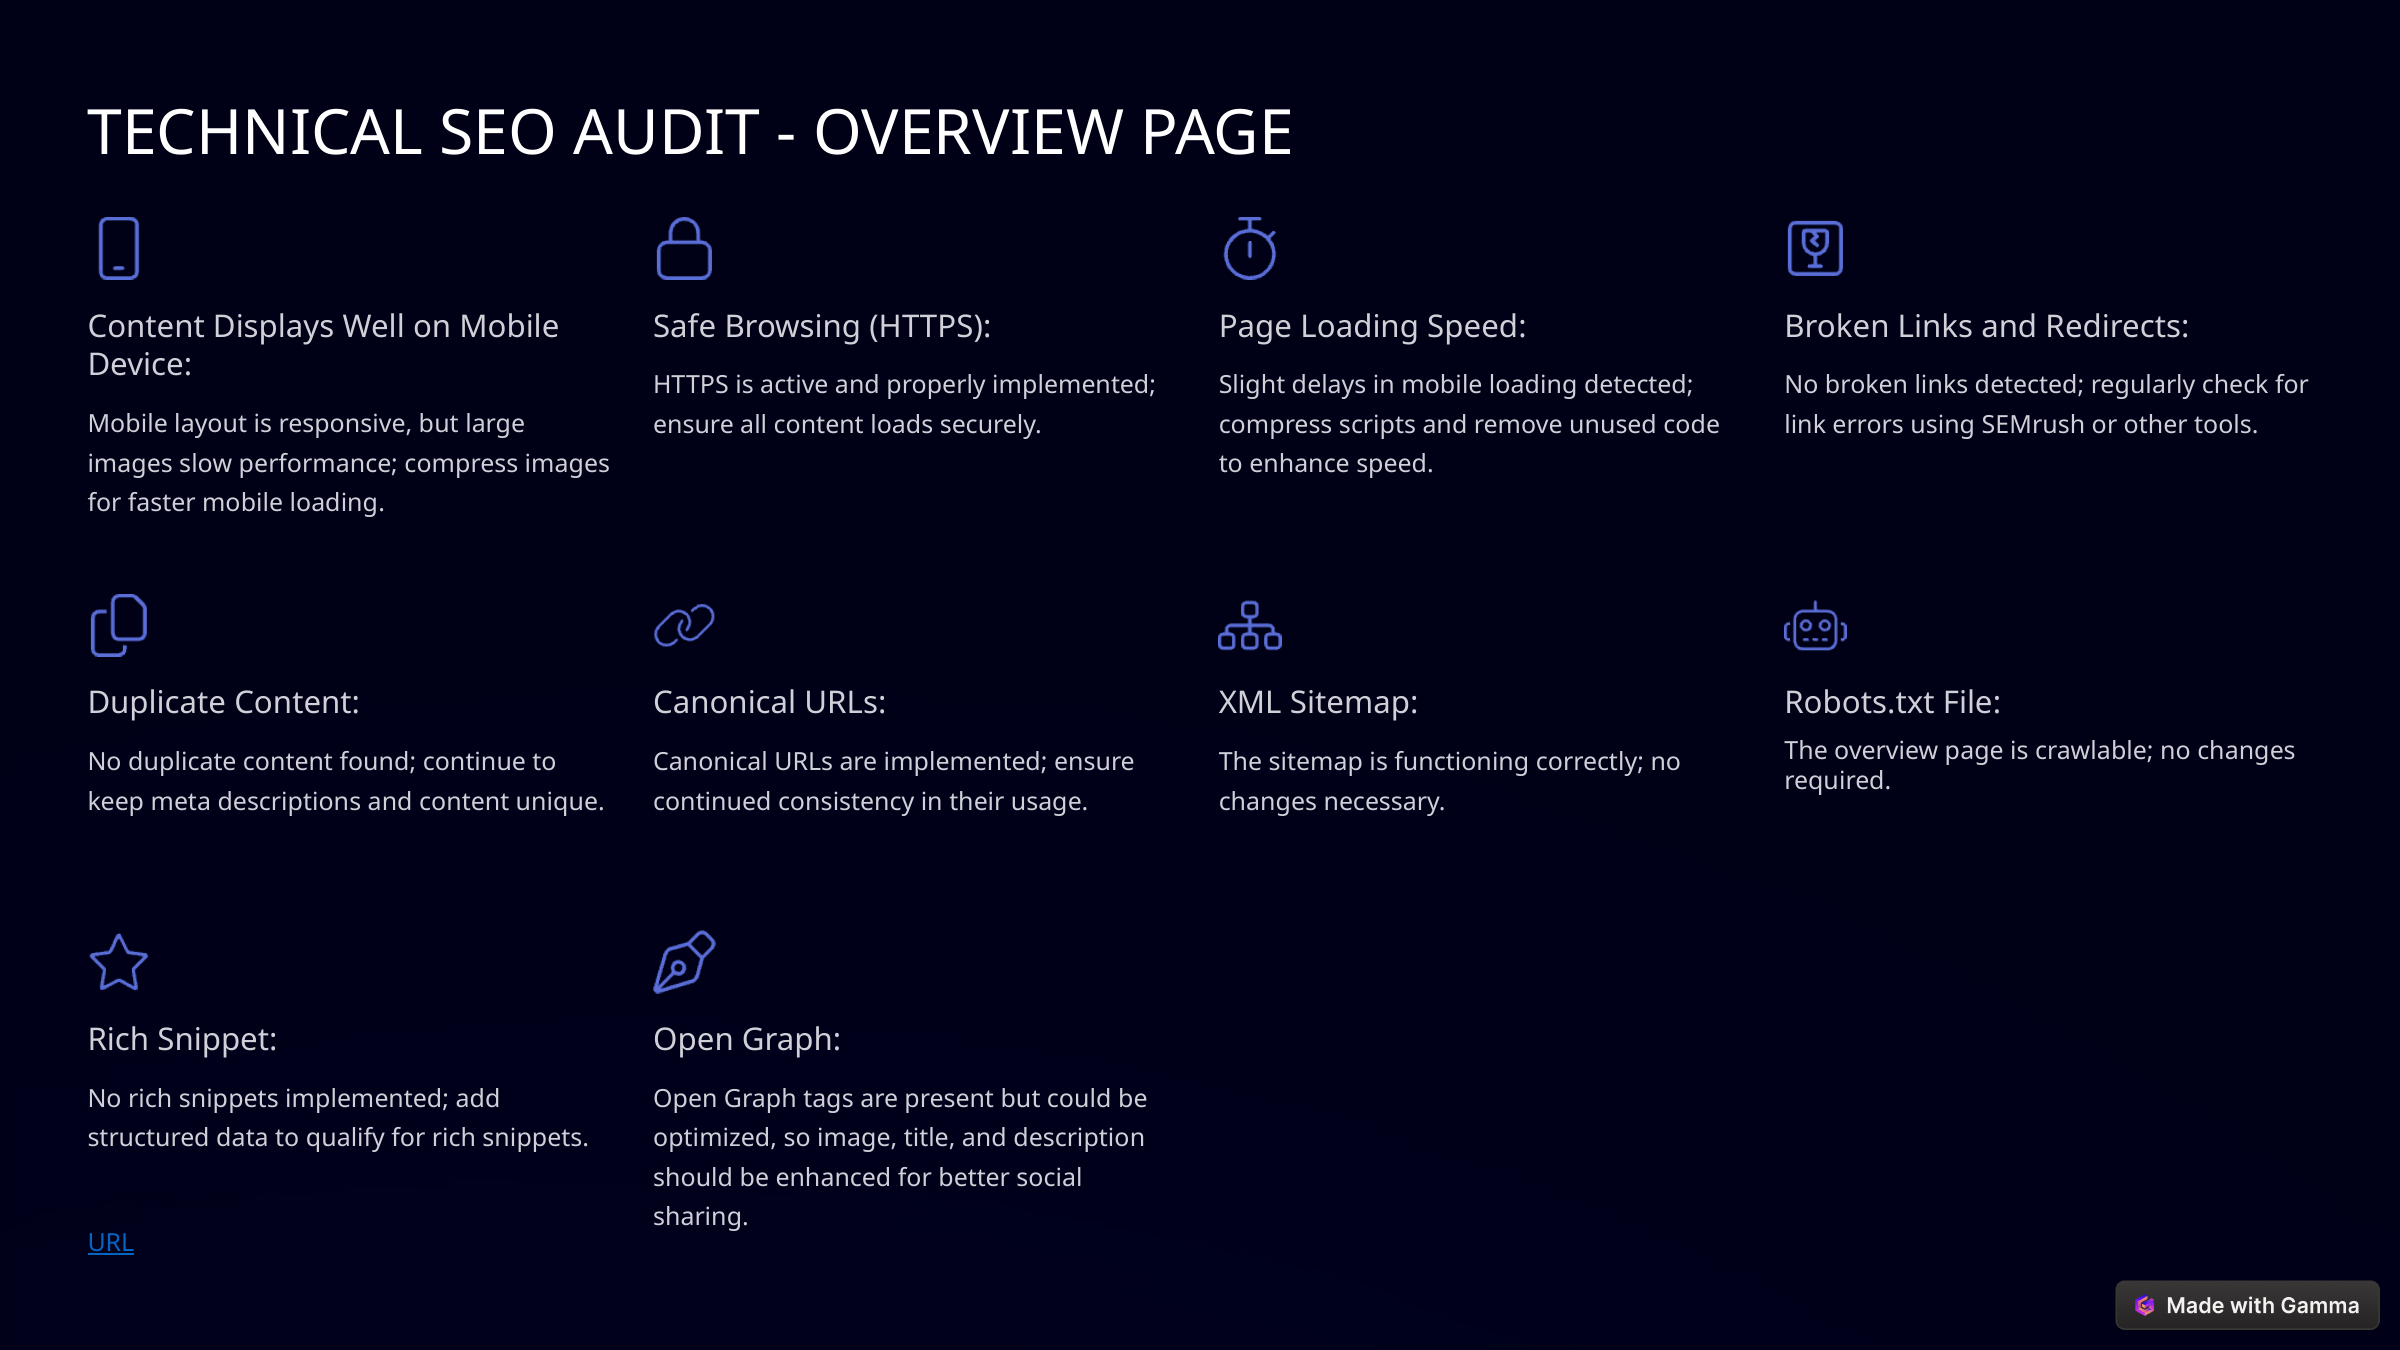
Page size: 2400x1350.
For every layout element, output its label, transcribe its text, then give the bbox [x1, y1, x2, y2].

text_box Slight delays in mobile loading detected; compress scripts and remove unused code to enhance speed. [1218, 358, 1747, 479]
picture [653, 930, 716, 994]
text_box No broken links detected; regularly check for link errors using SEMrush or other tools. [1784, 358, 2313, 520]
picture [653, 217, 716, 280]
picture [87, 594, 151, 657]
text_box Rich Snippet: [87, 1018, 401, 1058]
text_box Broken Links and Redirects: [1784, 304, 2174, 344]
text_box The sitemap is functioning correctly; no changes necessary. [1218, 735, 1747, 856]
text_box Canonical URLs: [653, 681, 966, 721]
text_box Content Displays Well on Mobile Device: [87, 304, 616, 383]
text_box Open Graph: [653, 1018, 966, 1058]
text_box Robots.txt File: [1784, 681, 2098, 721]
text_box Canonical URLs are implemented; ensure continued consistency in their usage. [653, 735, 1182, 856]
picture [1784, 594, 1847, 657]
picture [87, 217, 151, 280]
text_box HTTPS is active and properly implemented; ensure all content loads securely. [653, 358, 1182, 439]
picture [653, 594, 716, 657]
text_box Safe Browsing (HTTPS): [653, 304, 992, 344]
picture [2106, 1271, 2389, 1339]
picture [1218, 217, 1282, 280]
text_box No rich snippets implemented; add structured data to qualify for rich snippets. [87, 1072, 616, 1193]
text_box URL [87, 1220, 2313, 1261]
text_box The overview page is crawlable; no changes required. [1784, 735, 2313, 856]
picture [87, 930, 151, 994]
text_box No duplicate content found; continue to keep meta descriptions and content unique. [87, 735, 616, 856]
text_box Open Graph tags are present but could be optimized, so image, title, and description should be enhanced for better social sharing. [653, 1072, 1182, 1193]
picture [1218, 594, 1282, 657]
text_box XML Sitemap: [1218, 681, 1532, 721]
text_box Page Loading Speed: [1218, 304, 1532, 344]
picture [1784, 217, 1847, 280]
text_box Mobile layout is responsive, but large images slow performance; compress images for faster mobile loading. [87, 398, 616, 519]
text_box TECHNICAL SEO AUDIT - OVERVIEW PAGE [87, 89, 1146, 168]
text_box Duplicate Content: [87, 681, 401, 721]
